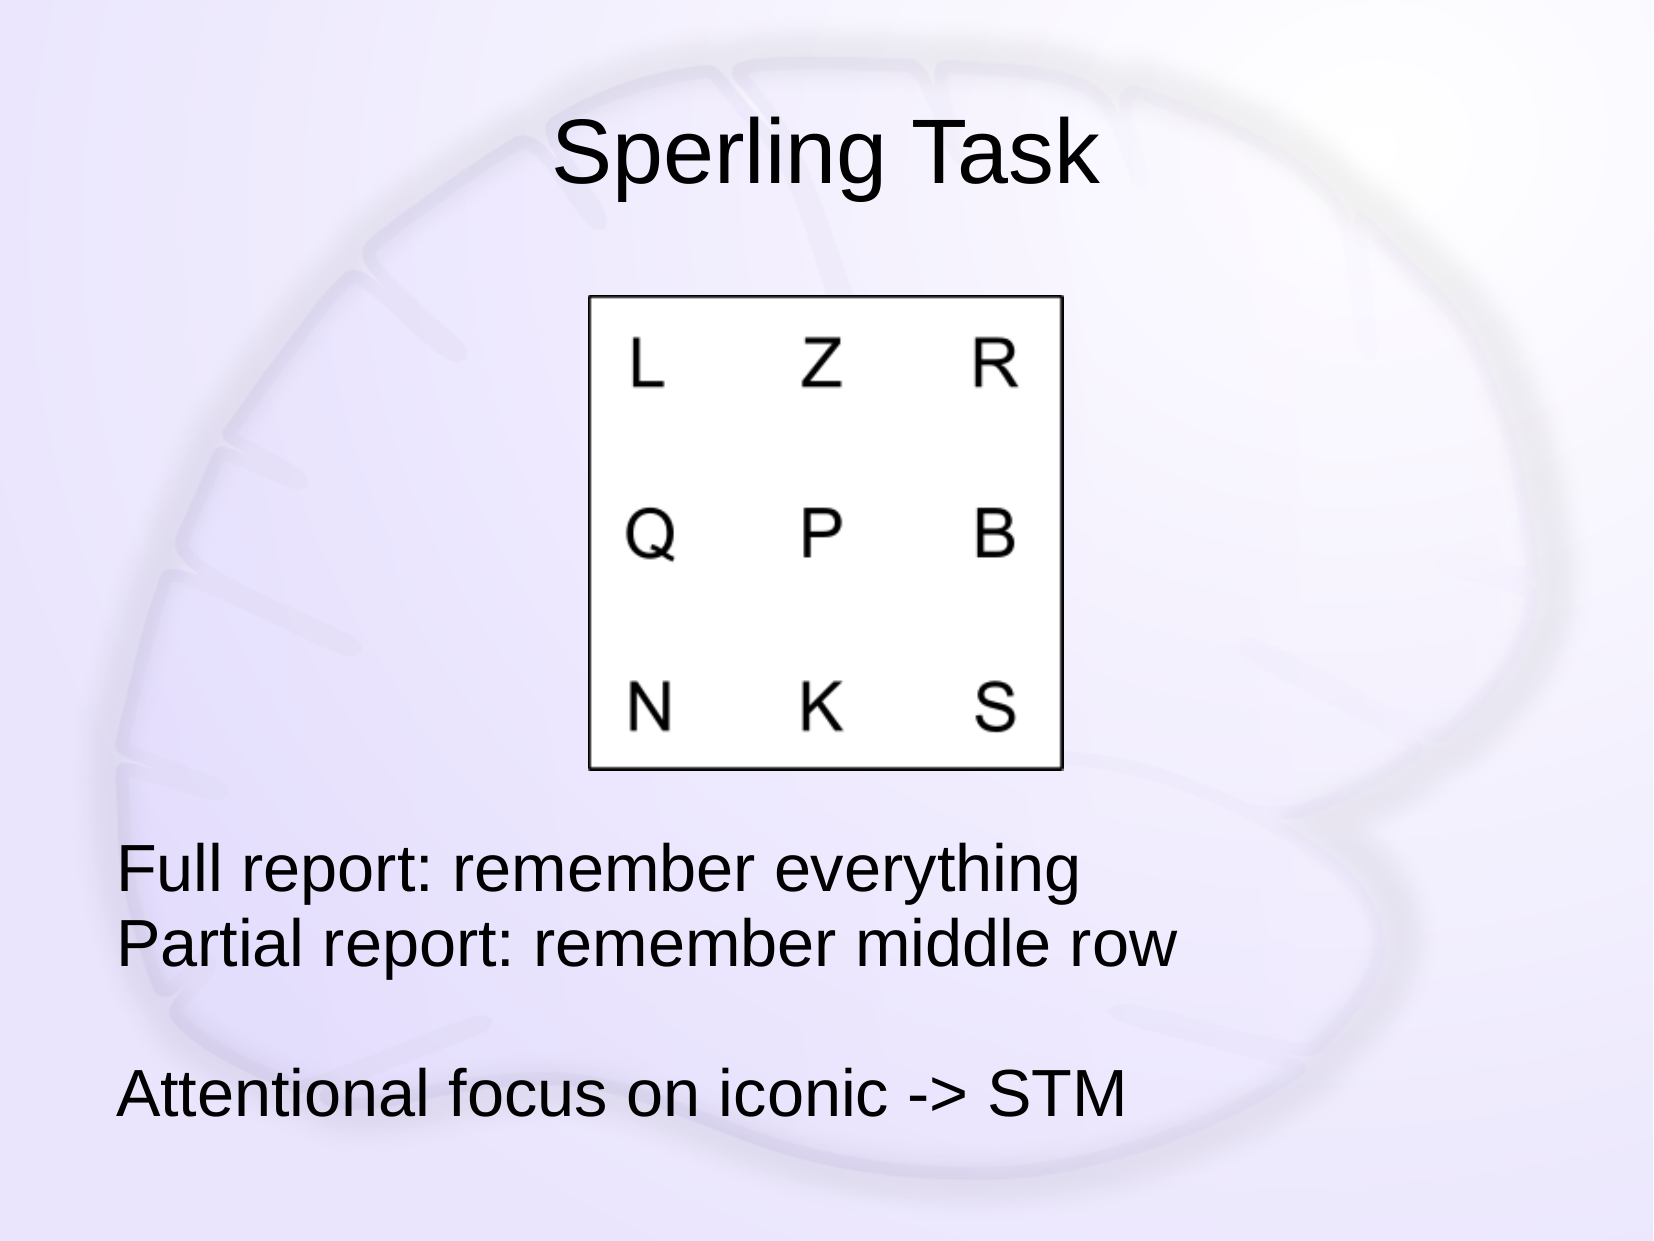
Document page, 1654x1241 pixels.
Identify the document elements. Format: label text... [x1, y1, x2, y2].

picture [0, 0, 1654, 1241]
title Sperling Task [82, 49, 1571, 257]
text_box Full report: remember everything Partial report: remember middle row Attentional focus on iconic -> STM [101, 823, 1552, 1139]
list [588, 295, 1064, 771]
